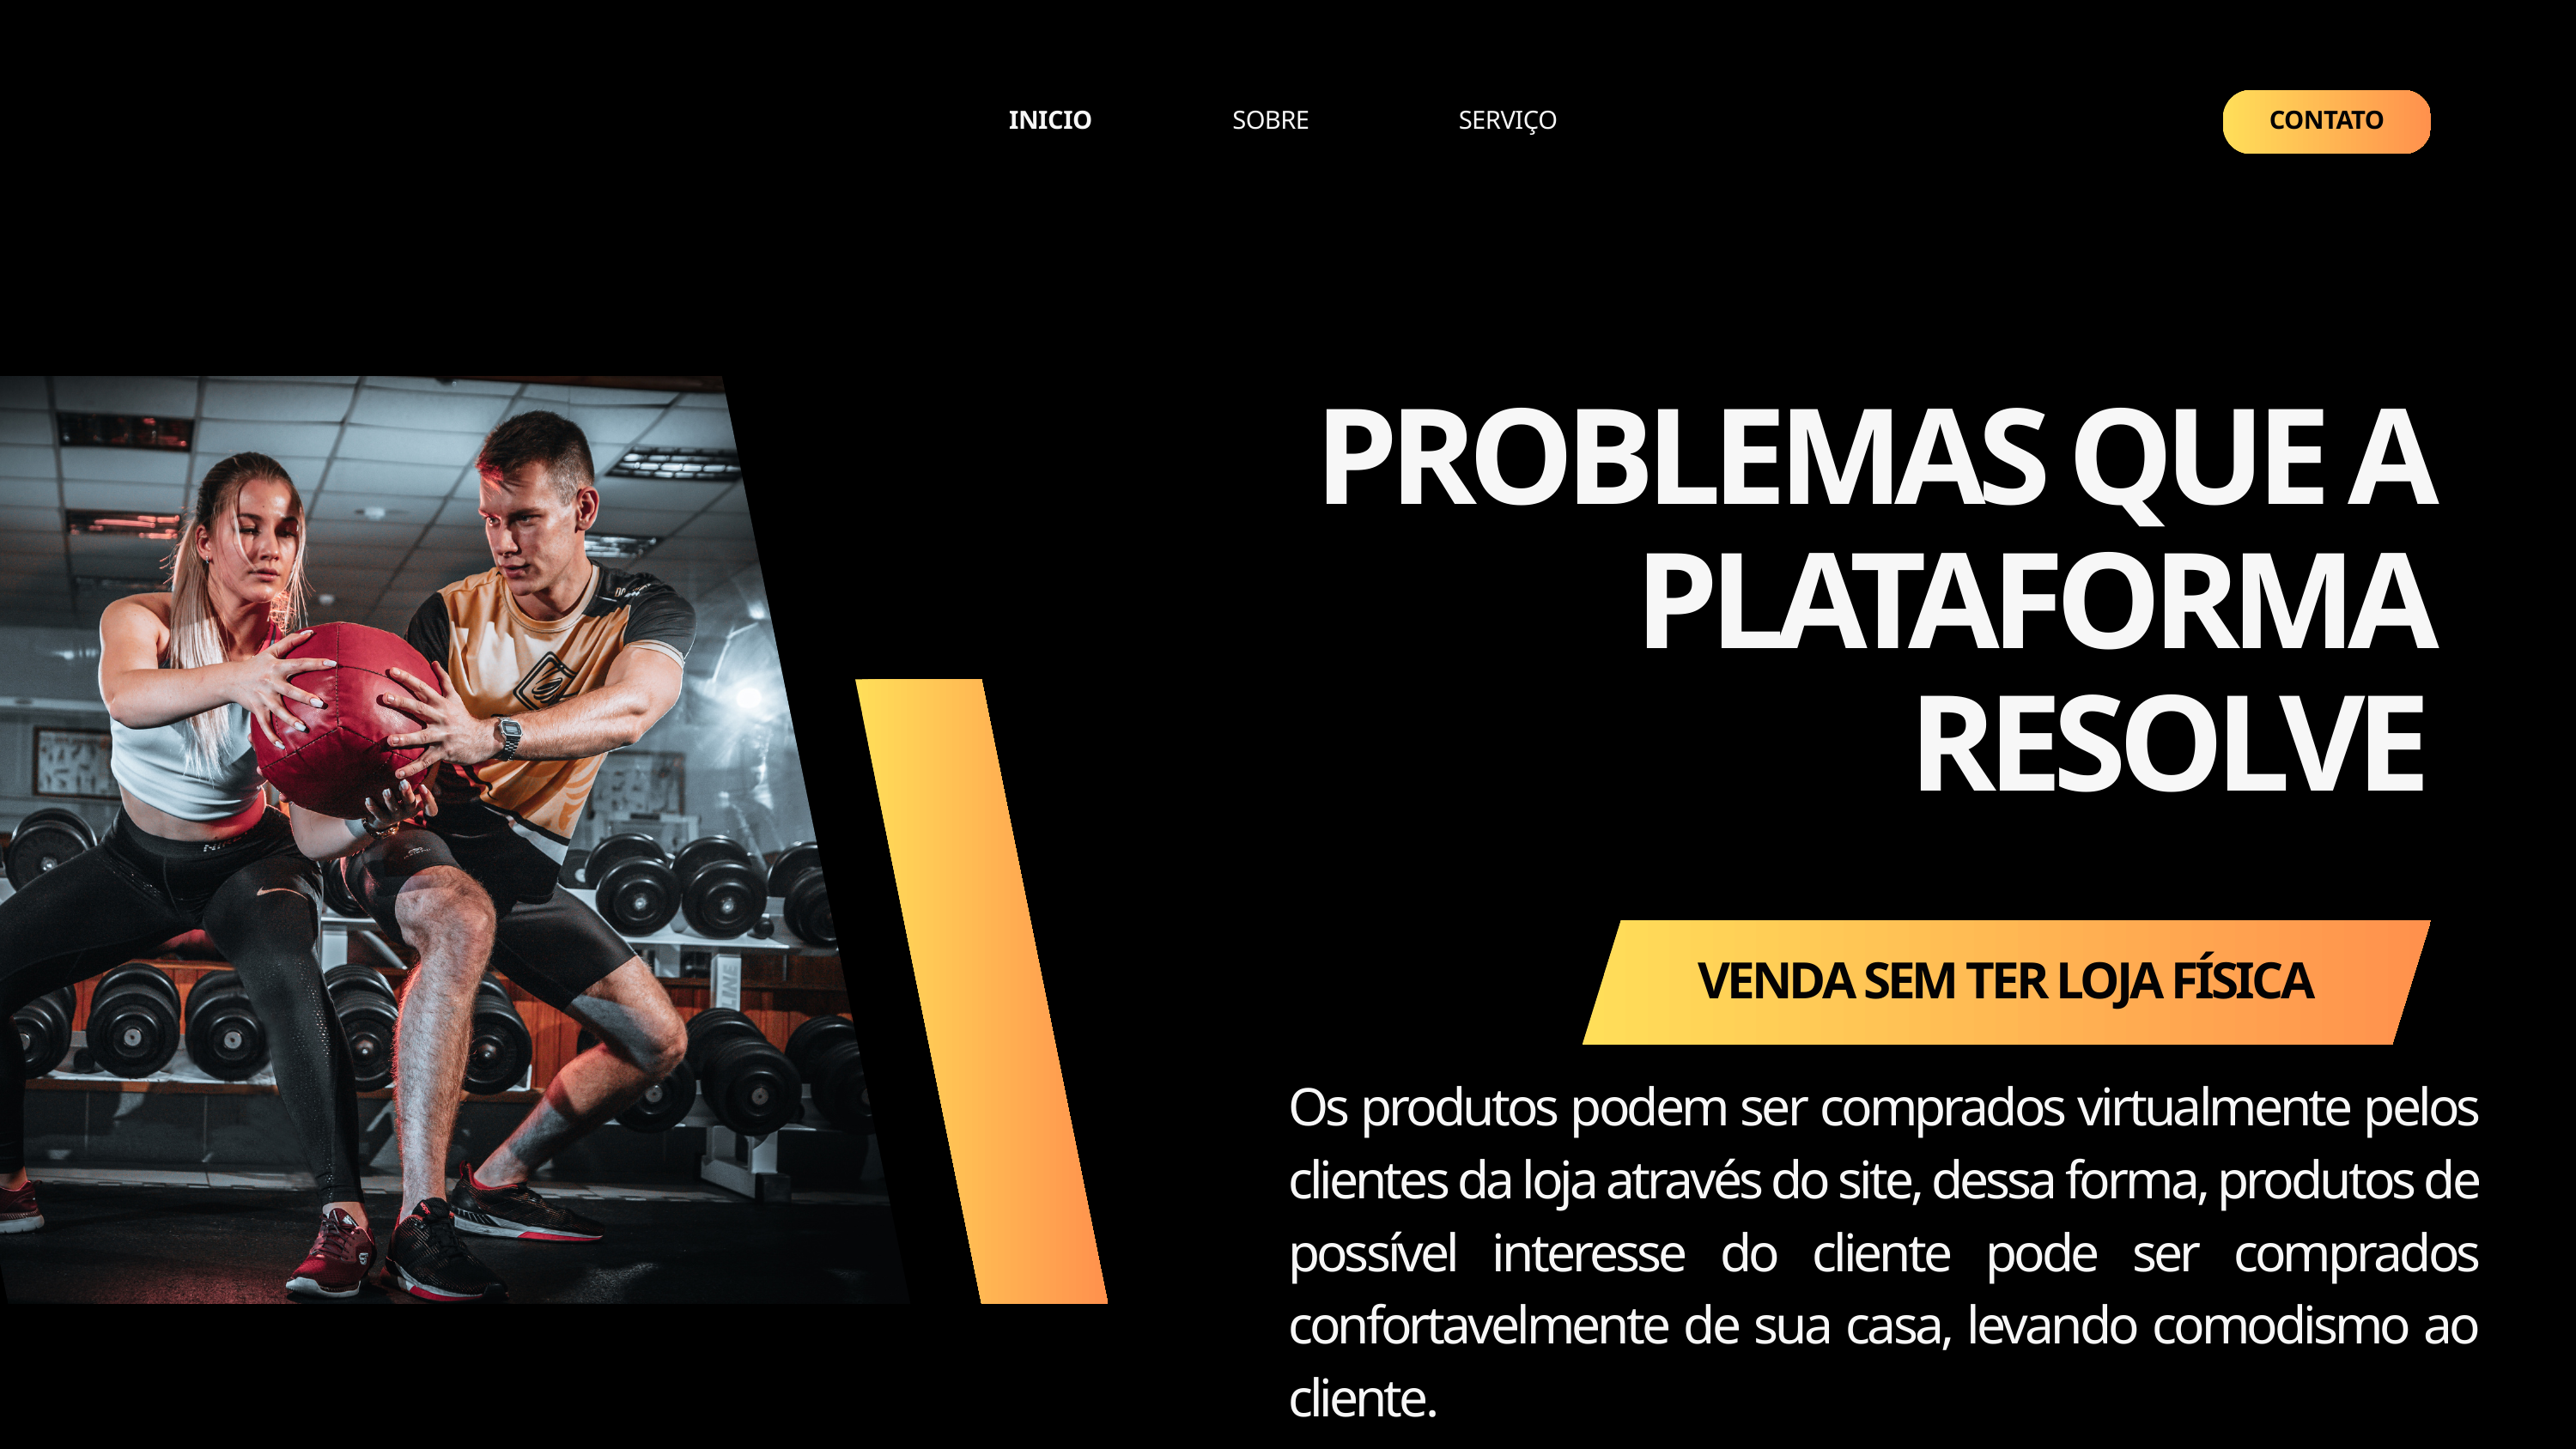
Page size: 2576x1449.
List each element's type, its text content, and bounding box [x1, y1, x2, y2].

text_box SERVIÇO [1434, 113, 1583, 135]
text_box INICIO [993, 113, 1109, 135]
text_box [854, 679, 1109, 1304]
text_box PROBLEMAS QUE A PLATAFORMA RESOLVE [1197, 388, 2432, 961]
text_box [2222, 89, 2432, 155]
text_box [1582, 919, 2432, 1046]
text_box SOBRE [1197, 113, 1346, 135]
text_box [0, 375, 911, 1304]
text_box Os produtos podem ser comprados virtualmente pelos clientes da loja através do site, dessa forma, produtos de possível interesse do cliente pode ser comprados confortavelmente de sua casa, levando comodismo ao cliente. [1288, 1064, 2478, 1449]
